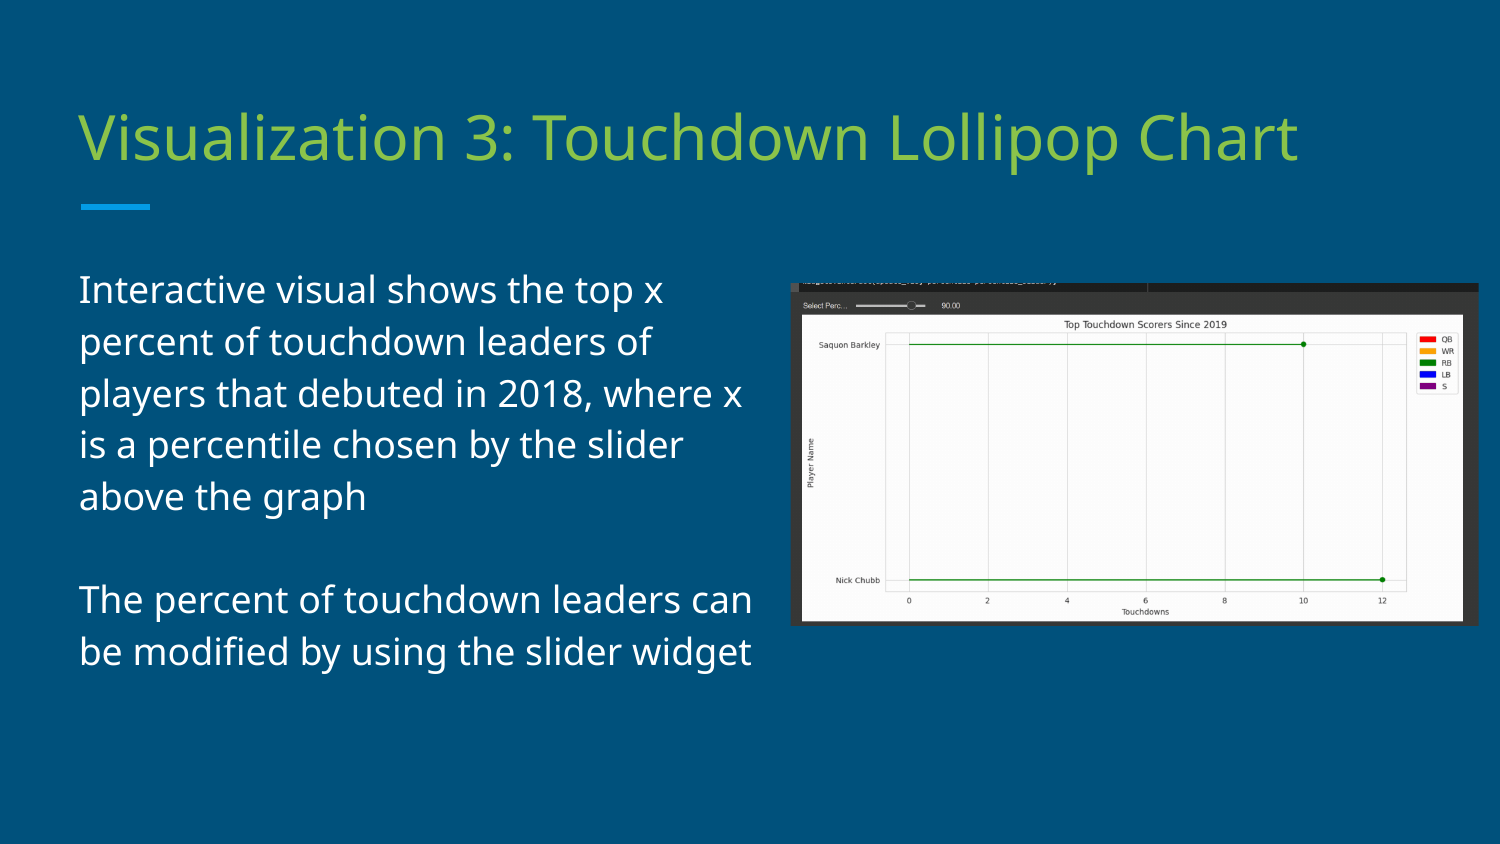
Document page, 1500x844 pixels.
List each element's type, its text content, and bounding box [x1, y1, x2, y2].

title Visualization 3: Touchdown Lollipop Chart [63, 75, 1437, 188]
list Interactive visual shows the top x percent of touchdown leaders of players that debuted in 2018, where x is a percentile chosen by the slider above the graph The percent of touchdown leaders can be modified by using the slider widget [63, 244, 782, 750]
picture [791, 284, 1478, 625]
